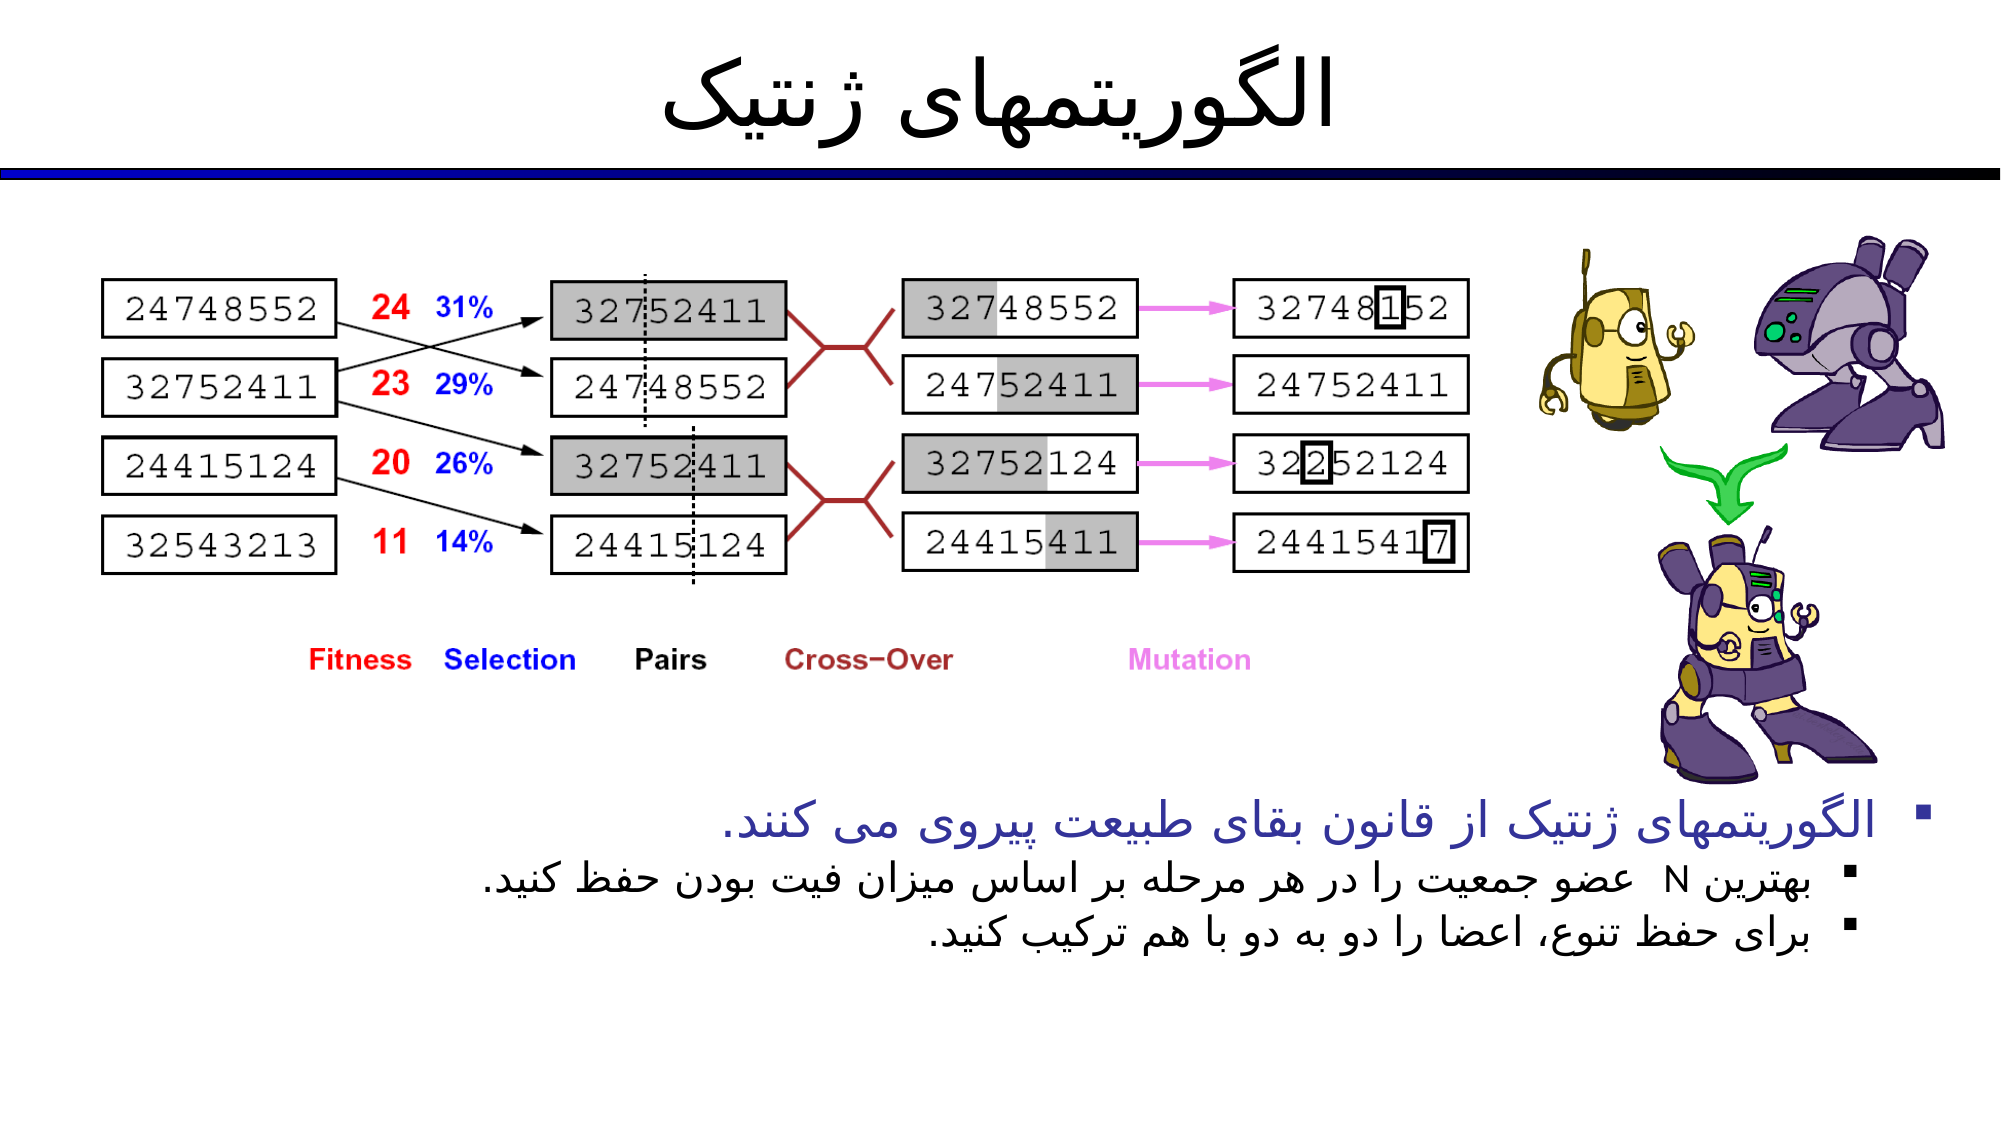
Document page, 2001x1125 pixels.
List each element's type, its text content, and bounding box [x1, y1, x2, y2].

list الگوریتمهای ژنتیک از قانون بقای طبیعت پیروی می کنند. بهترین N عضو جمعیت را در هر مرحله بر اساس میزان فیت بودن حفظ کنید. برای حفظ تنوع، اعضا را دو به دو با هم ترکیب کنید. [74, 786, 1951, 1100]
title الگوریتمهای ژنتیک [0, 0, 2000, 184]
picture [98, 274, 1476, 684]
picture [1500, 216, 1976, 788]
